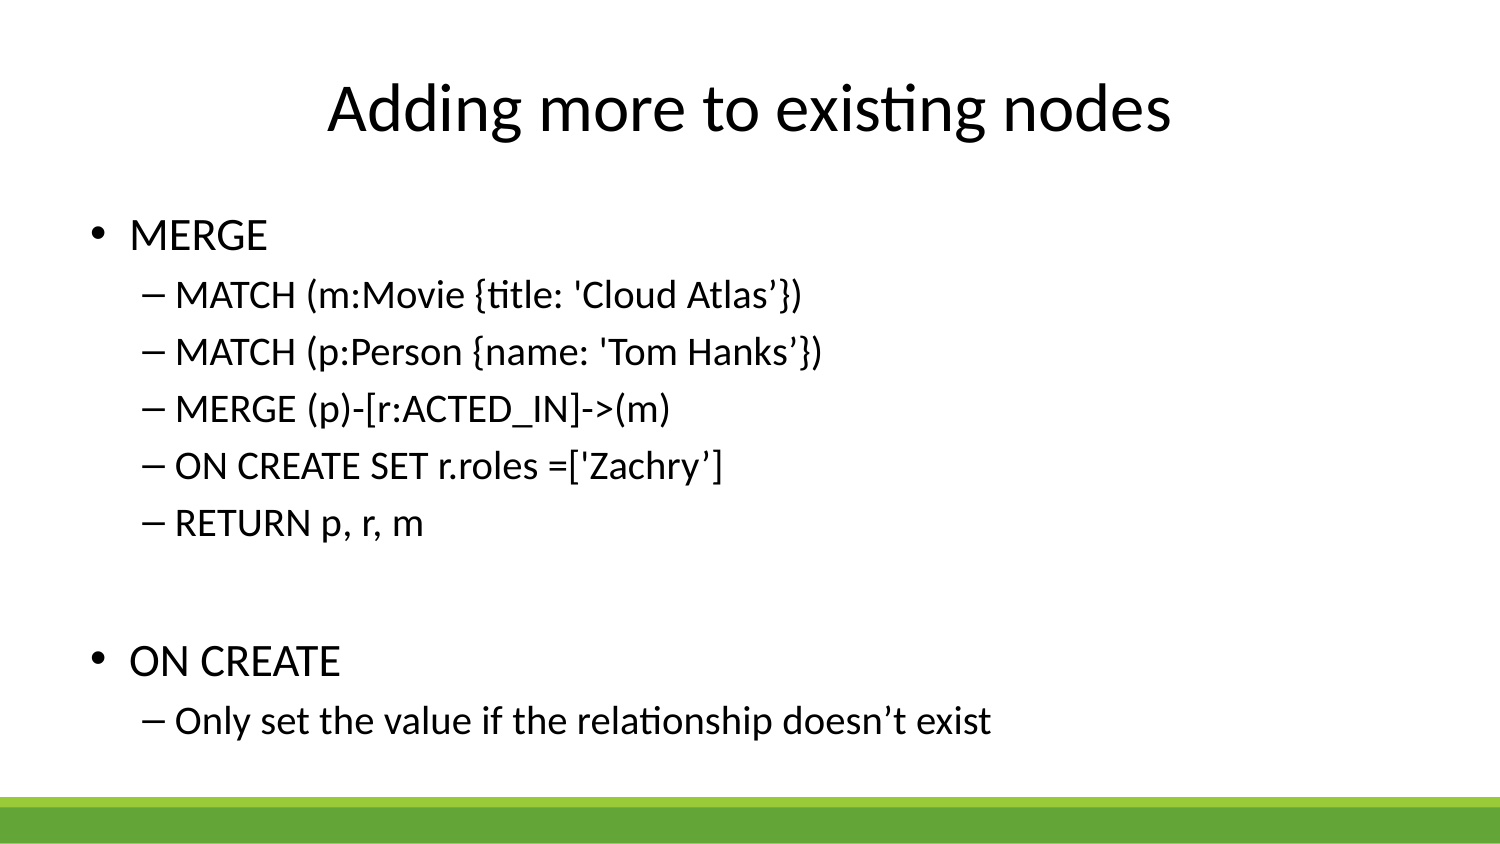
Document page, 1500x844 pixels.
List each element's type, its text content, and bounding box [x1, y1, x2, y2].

title Adding more to existing nodes [75, 33, 1425, 175]
list MERGE MATCH (m:Movie {title: 'Cloud Atlas’}) MATCH (p:Person {name: 'Tom Hanks’}) MERGE (p)-[r:ACTED_IN]->(m) ON CREATE SET r.roles =['Zachry’] RETURN p, r, m ON CREATE Only set the value if the relationship doesn’t exist [75, 196, 1425, 754]
